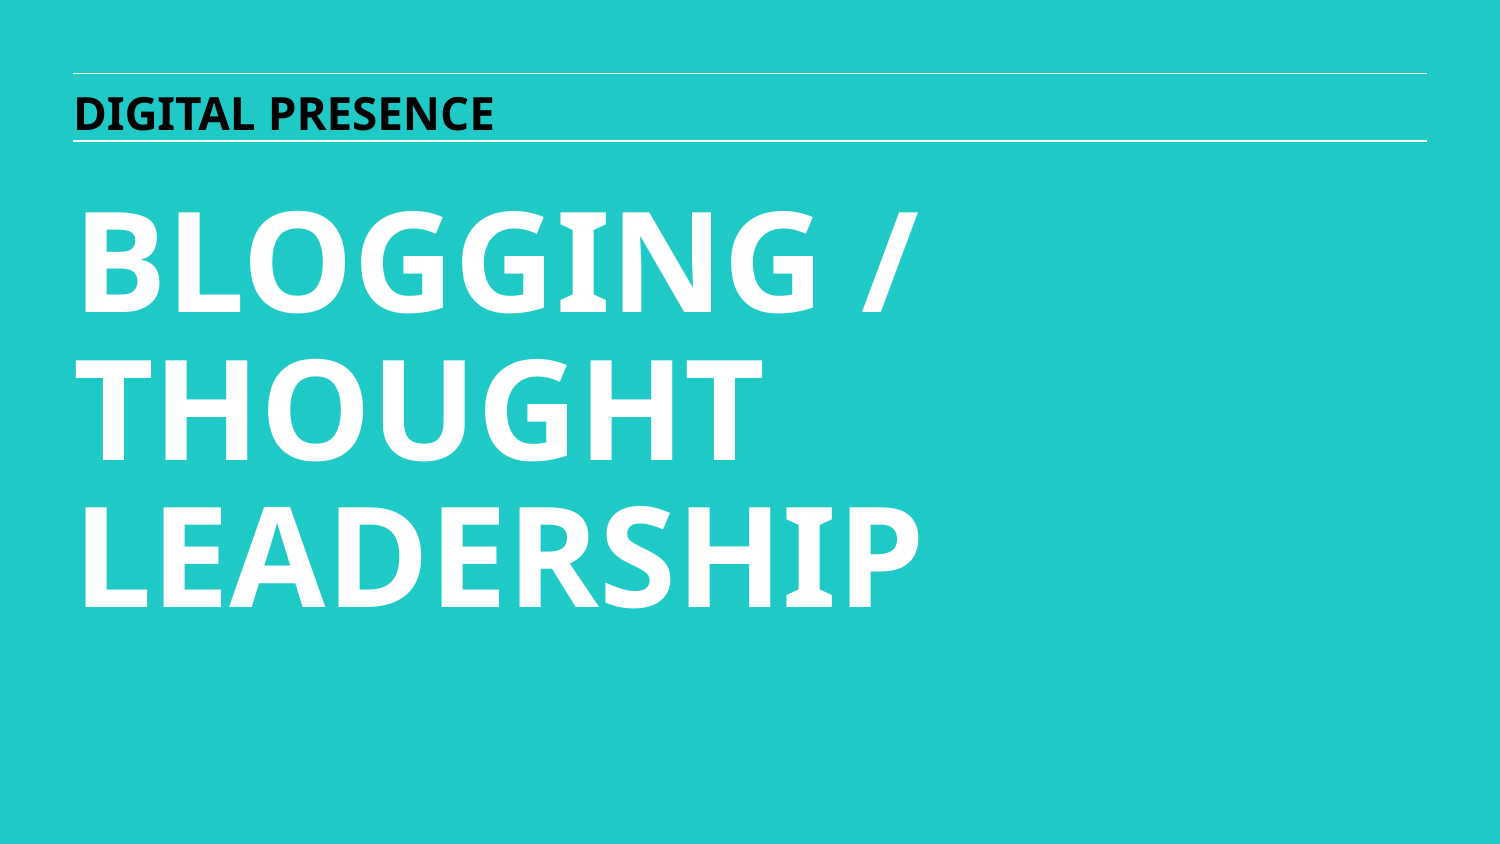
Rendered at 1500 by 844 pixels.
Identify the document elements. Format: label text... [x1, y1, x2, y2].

text_box BLOGGING / THOUGHT LEADERSHIP [73, 170, 1427, 495]
text_box DIGITAL PRESENCE [73, 85, 1246, 135]
